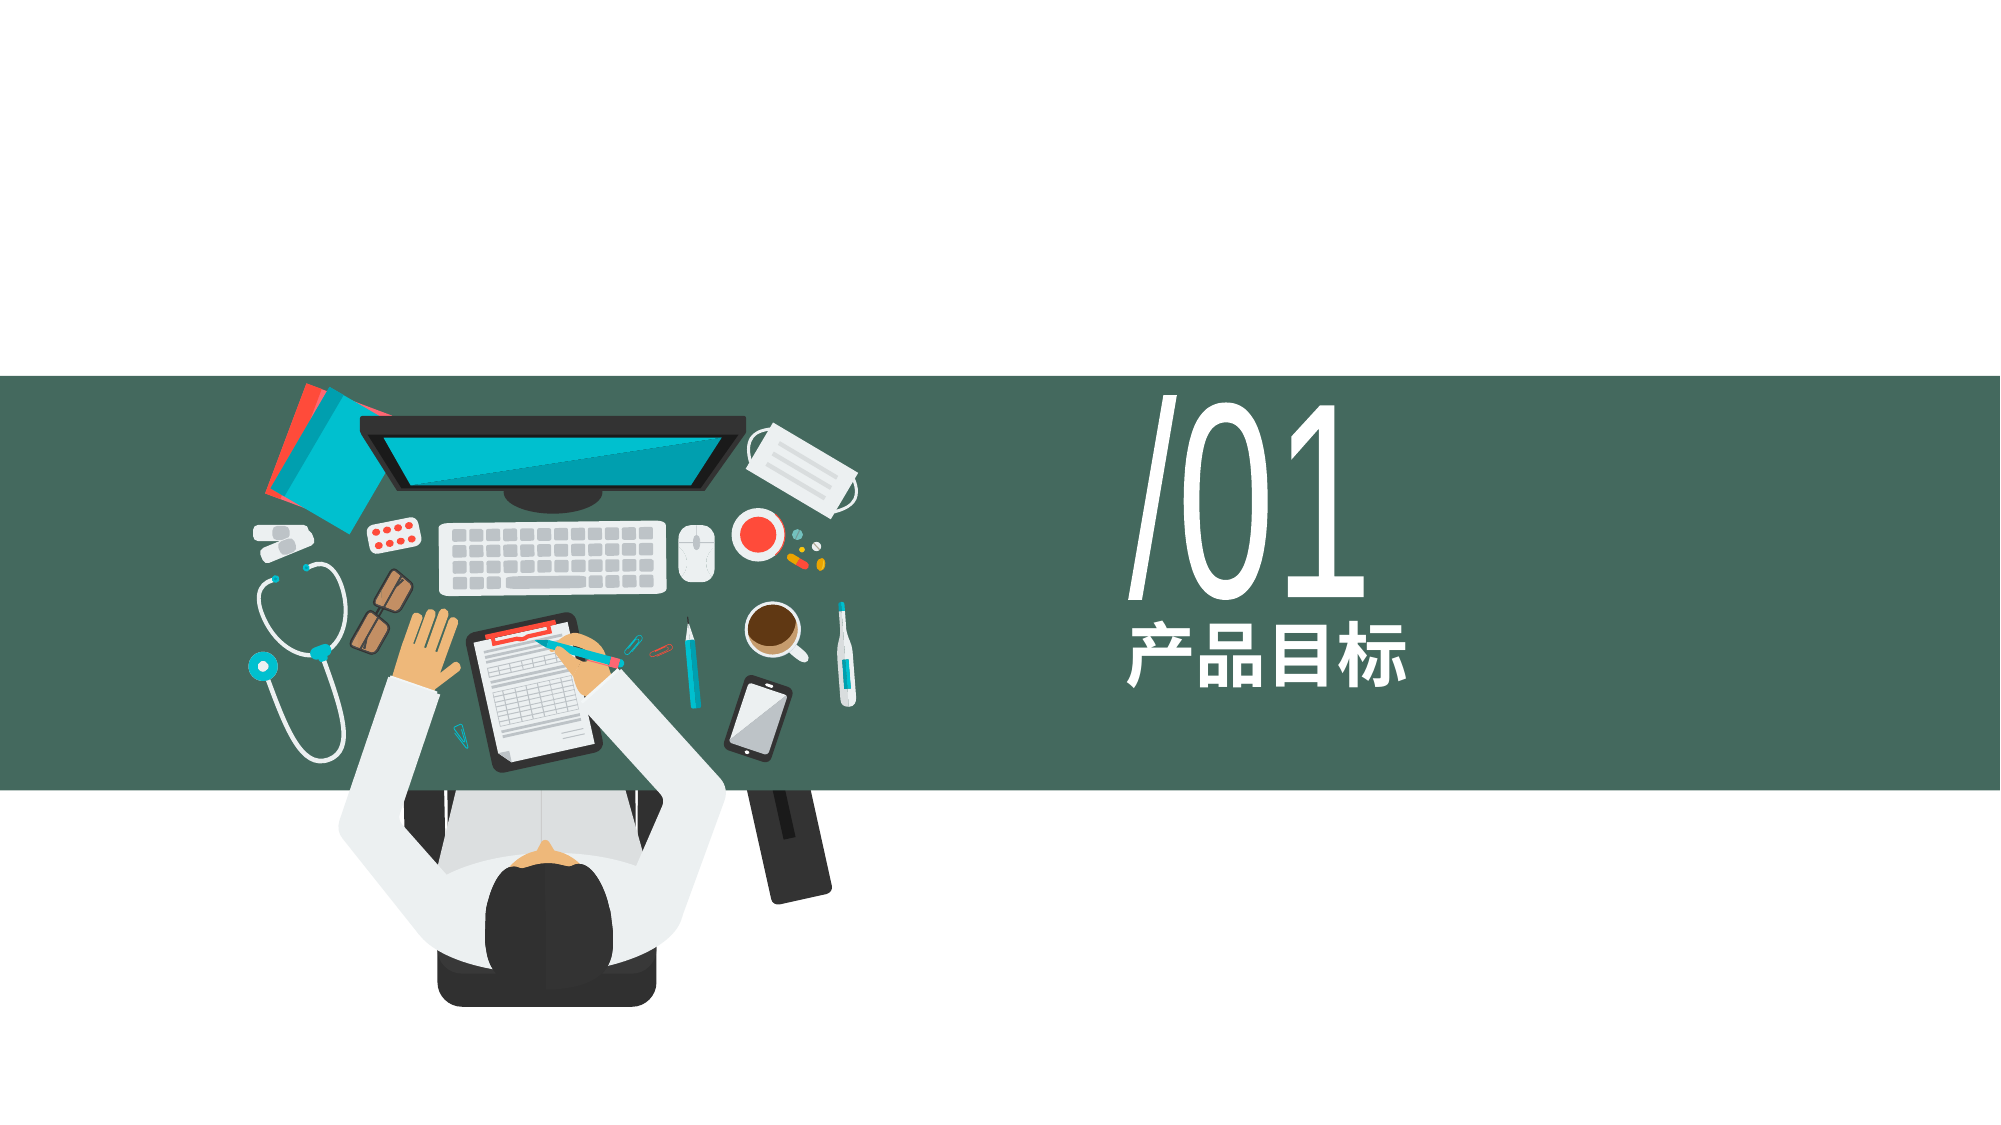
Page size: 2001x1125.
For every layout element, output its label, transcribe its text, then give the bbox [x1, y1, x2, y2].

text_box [649, 644, 673, 658]
title 产品目标 [1110, 600, 1870, 708]
